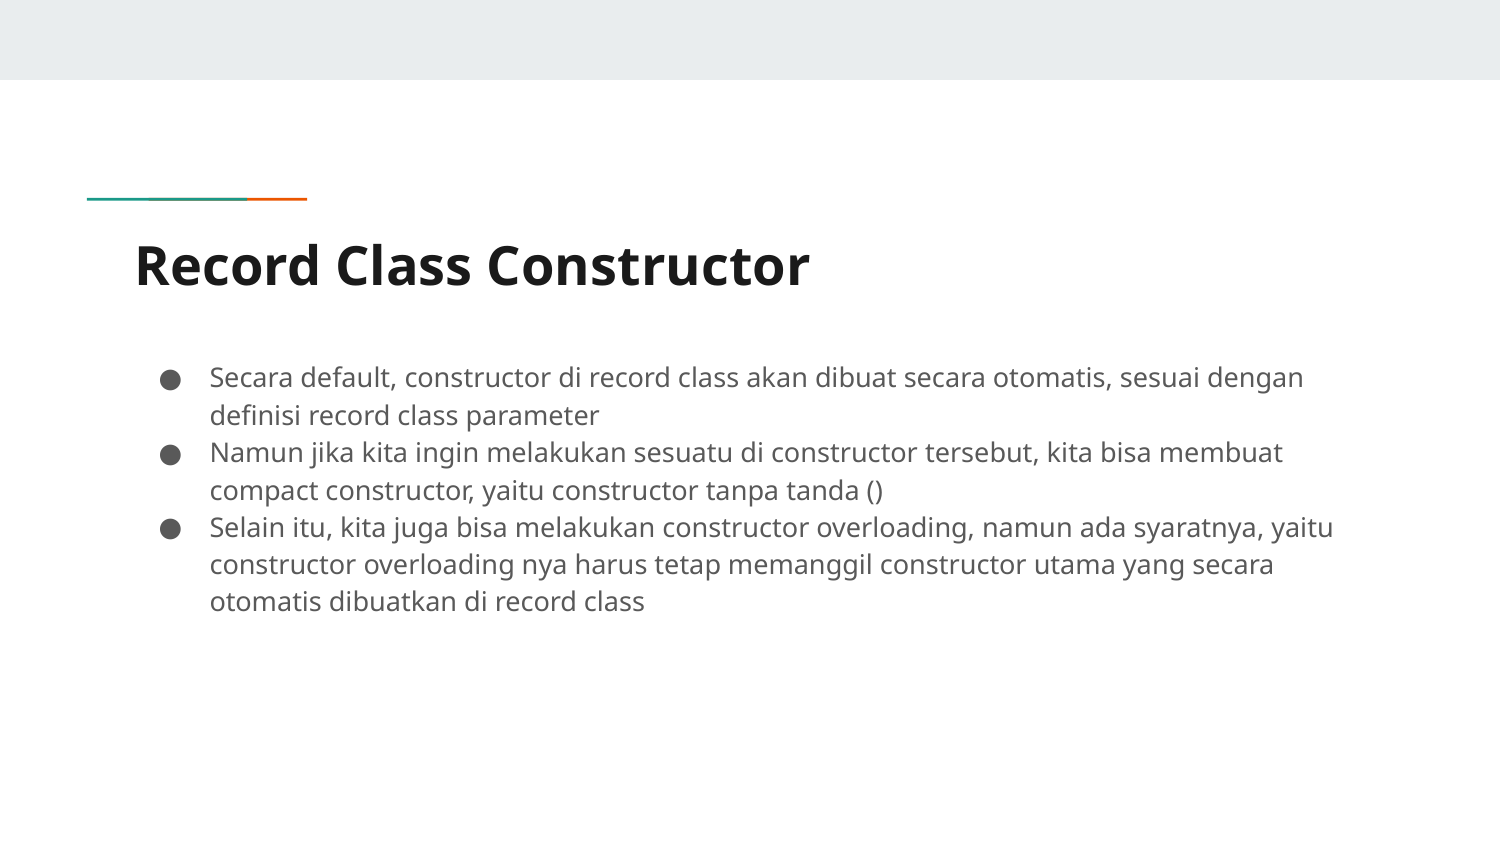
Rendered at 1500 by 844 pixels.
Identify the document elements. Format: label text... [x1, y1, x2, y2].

list Secara default, constructor di record class akan dibuat secara otomatis, sesuai dengan definisi record class parameter Namun jika kita ingin melakukan sesuatu di constructor tersebut, kita bisa membuat compact constructor, yaitu constructor tanpa tanda () Selain itu, kita juga bisa melakukan constructor overloading, namun ada syaratnya, yaitu constructor overloading nya harus tetap memanggil constructor utama yang secara otomatis dibuatkan di record class [119, 341, 1381, 712]
title Record Class Constructor [119, 216, 1381, 305]
